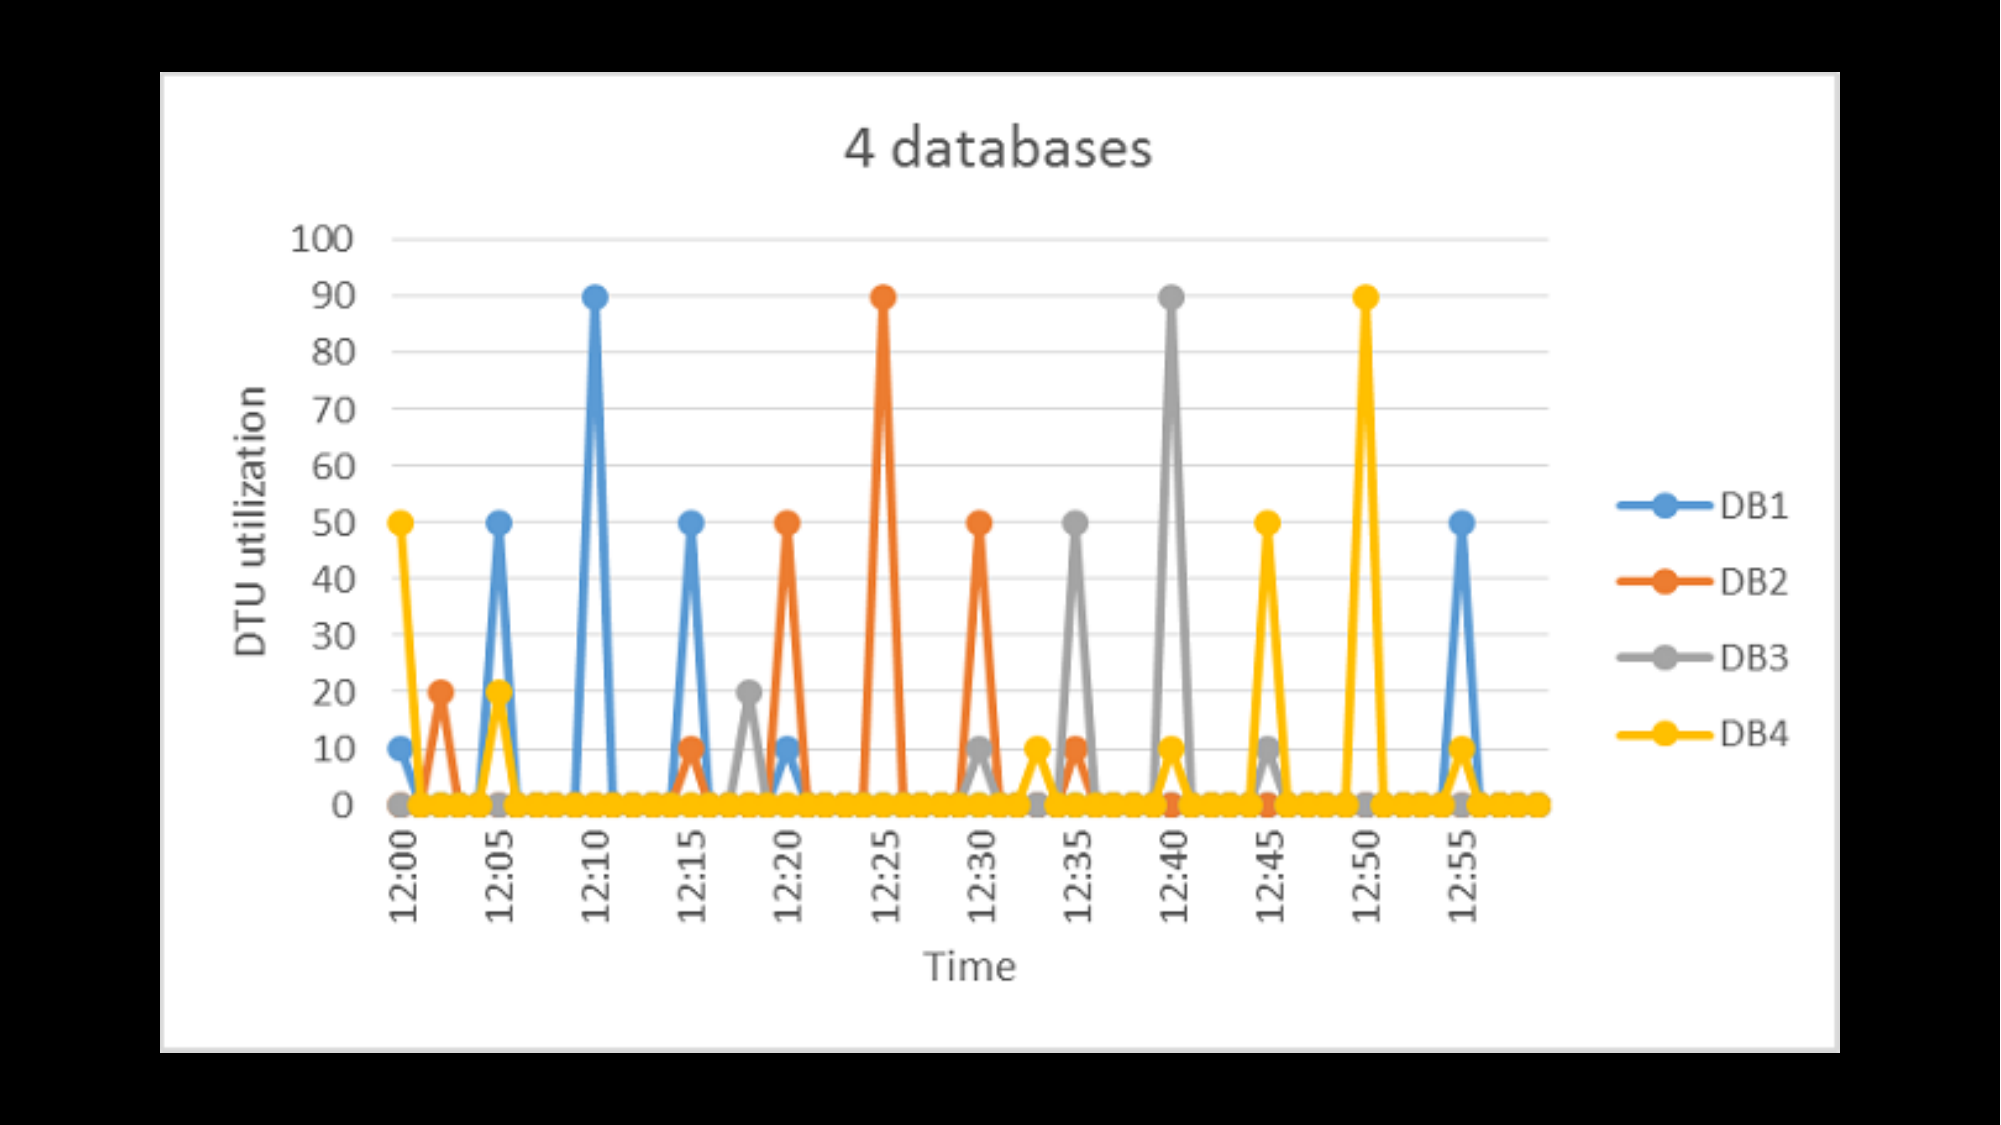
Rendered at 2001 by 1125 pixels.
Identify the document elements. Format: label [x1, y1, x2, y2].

picture [160, 72, 1840, 1053]
